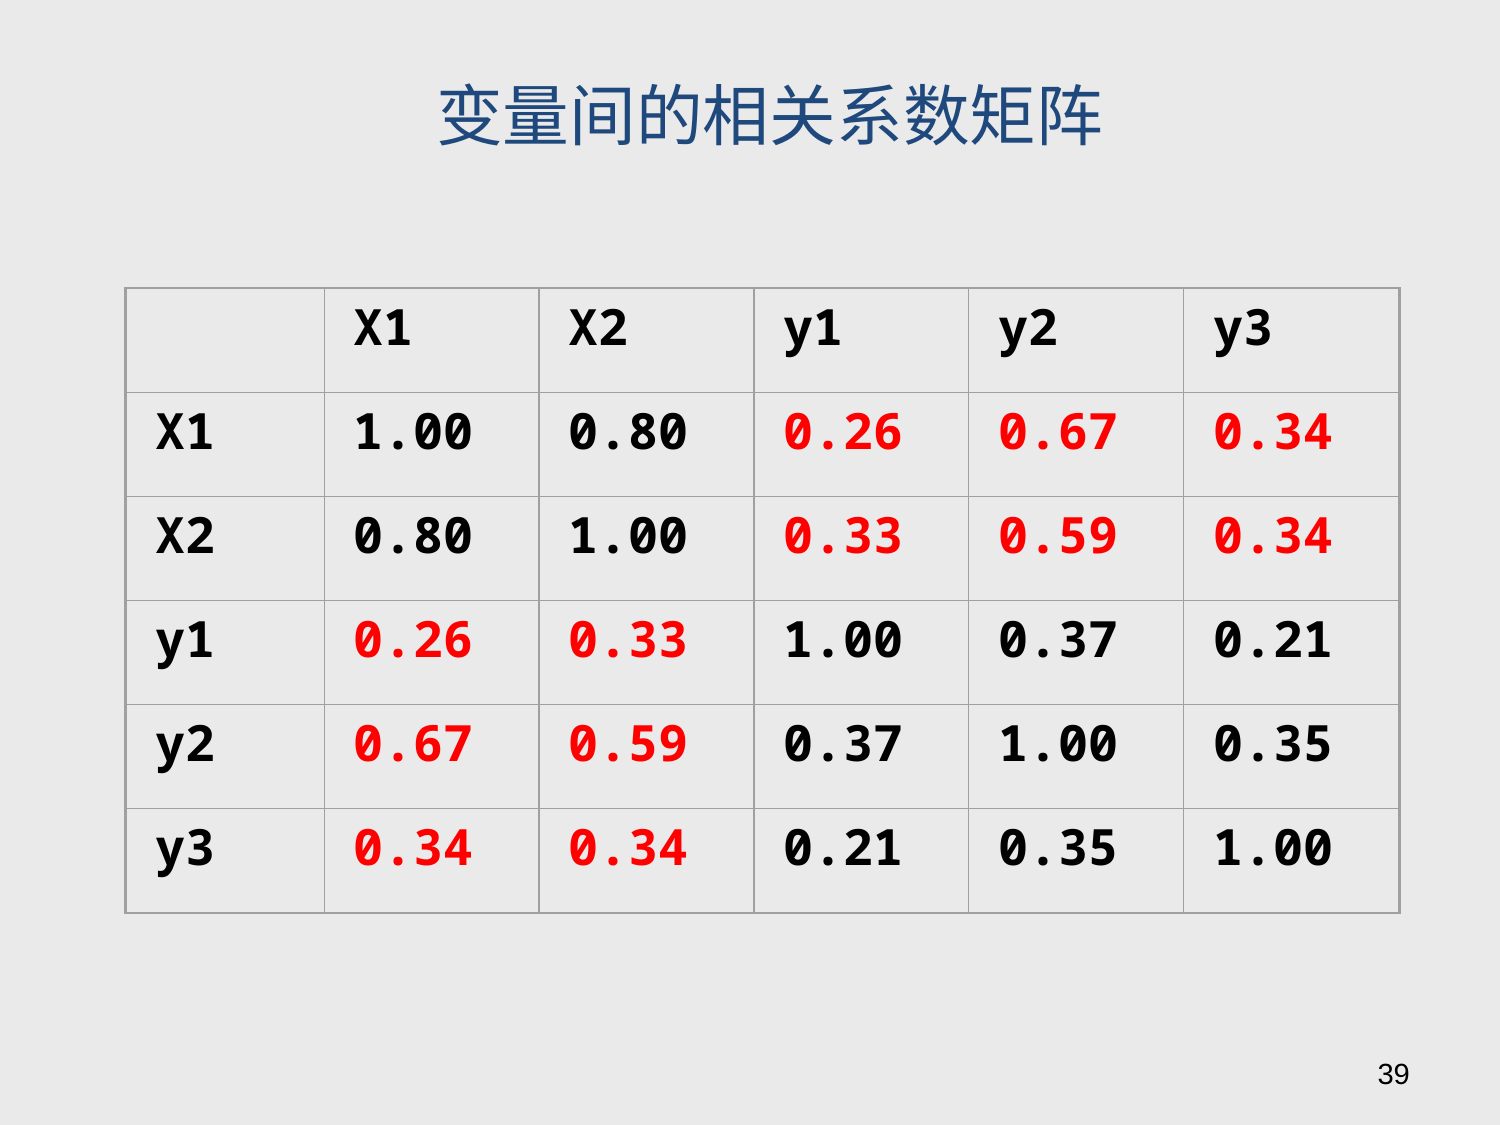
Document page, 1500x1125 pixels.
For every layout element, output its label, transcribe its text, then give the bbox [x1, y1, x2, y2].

text_box 变量间的相关系数矩阵 [100, 66, 1440, 162]
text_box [124, 287, 1401, 914]
slide_number 39 [1074, 1042, 1425, 1103]
